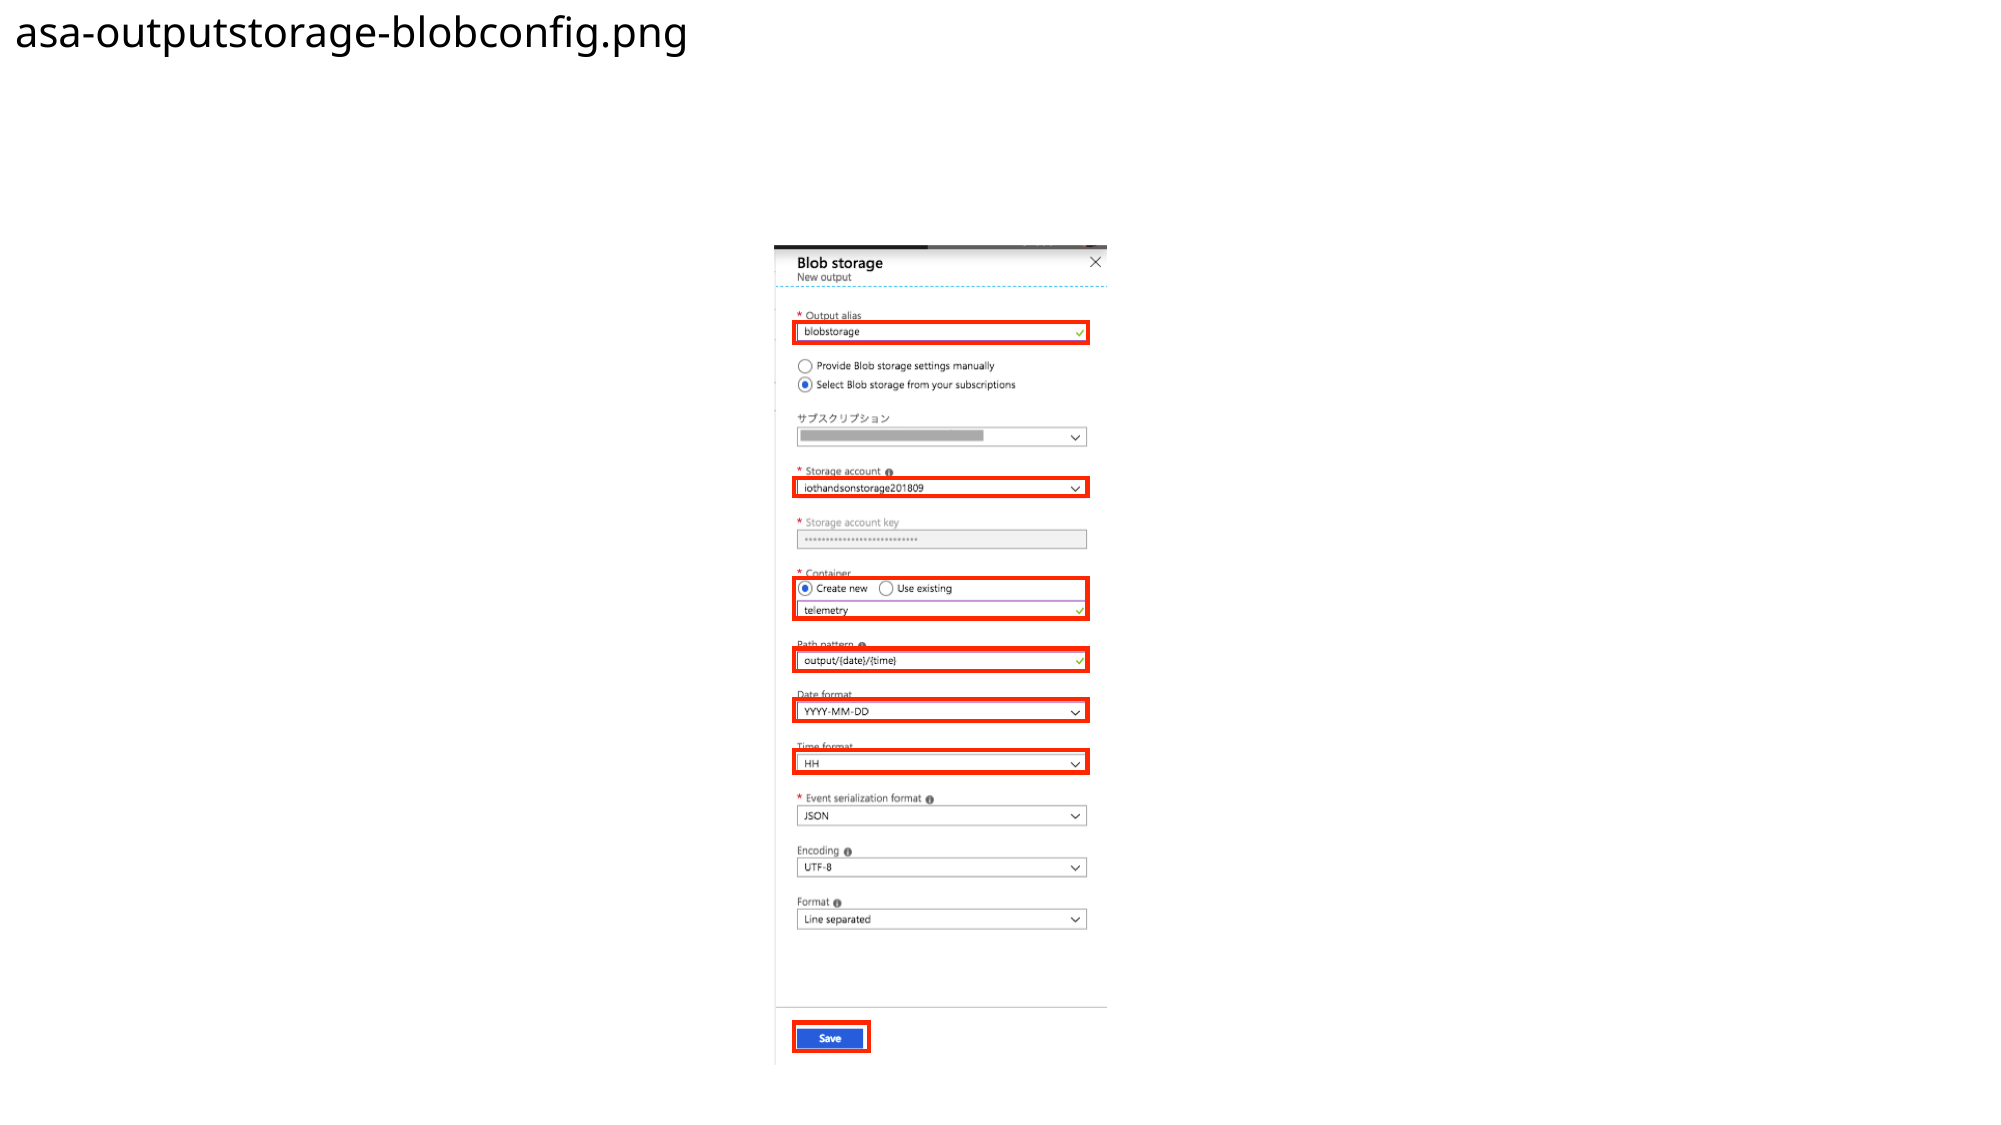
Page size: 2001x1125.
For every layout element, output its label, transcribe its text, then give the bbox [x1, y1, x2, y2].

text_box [774, 245, 1107, 1065]
title asa-outputstorage-blobconfig.png [0, 0, 2000, 68]
